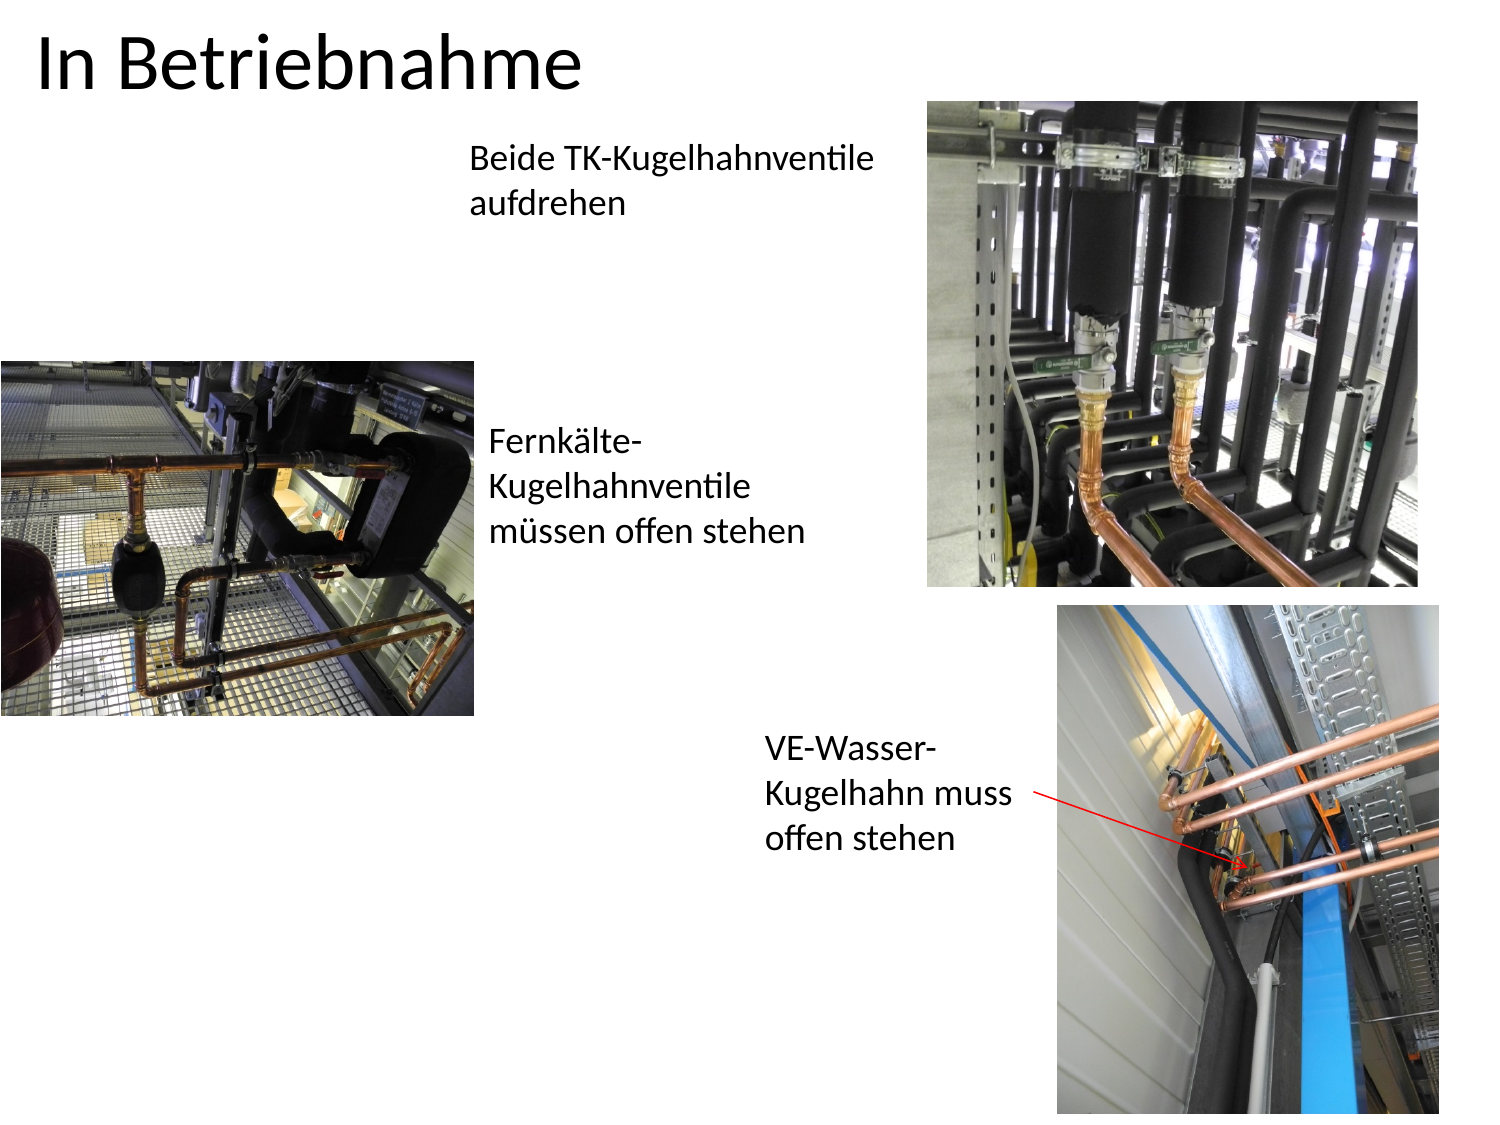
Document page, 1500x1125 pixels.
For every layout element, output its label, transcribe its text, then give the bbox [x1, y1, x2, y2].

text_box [1033, 791, 1248, 868]
title In Betriebnahme [0, 0, 621, 114]
picture [1, 361, 475, 717]
text_box Fernkälte-Kugelhahnventile müssen offen stehen [479, 408, 841, 559]
text_box VE-Wasser-Kugelhahn muss offen stehen [750, 715, 1051, 866]
text_box Beide TK-Kugelhahnventile aufdrehen [454, 125, 921, 231]
picture [926, 101, 1418, 588]
picture [1056, 605, 1439, 1114]
